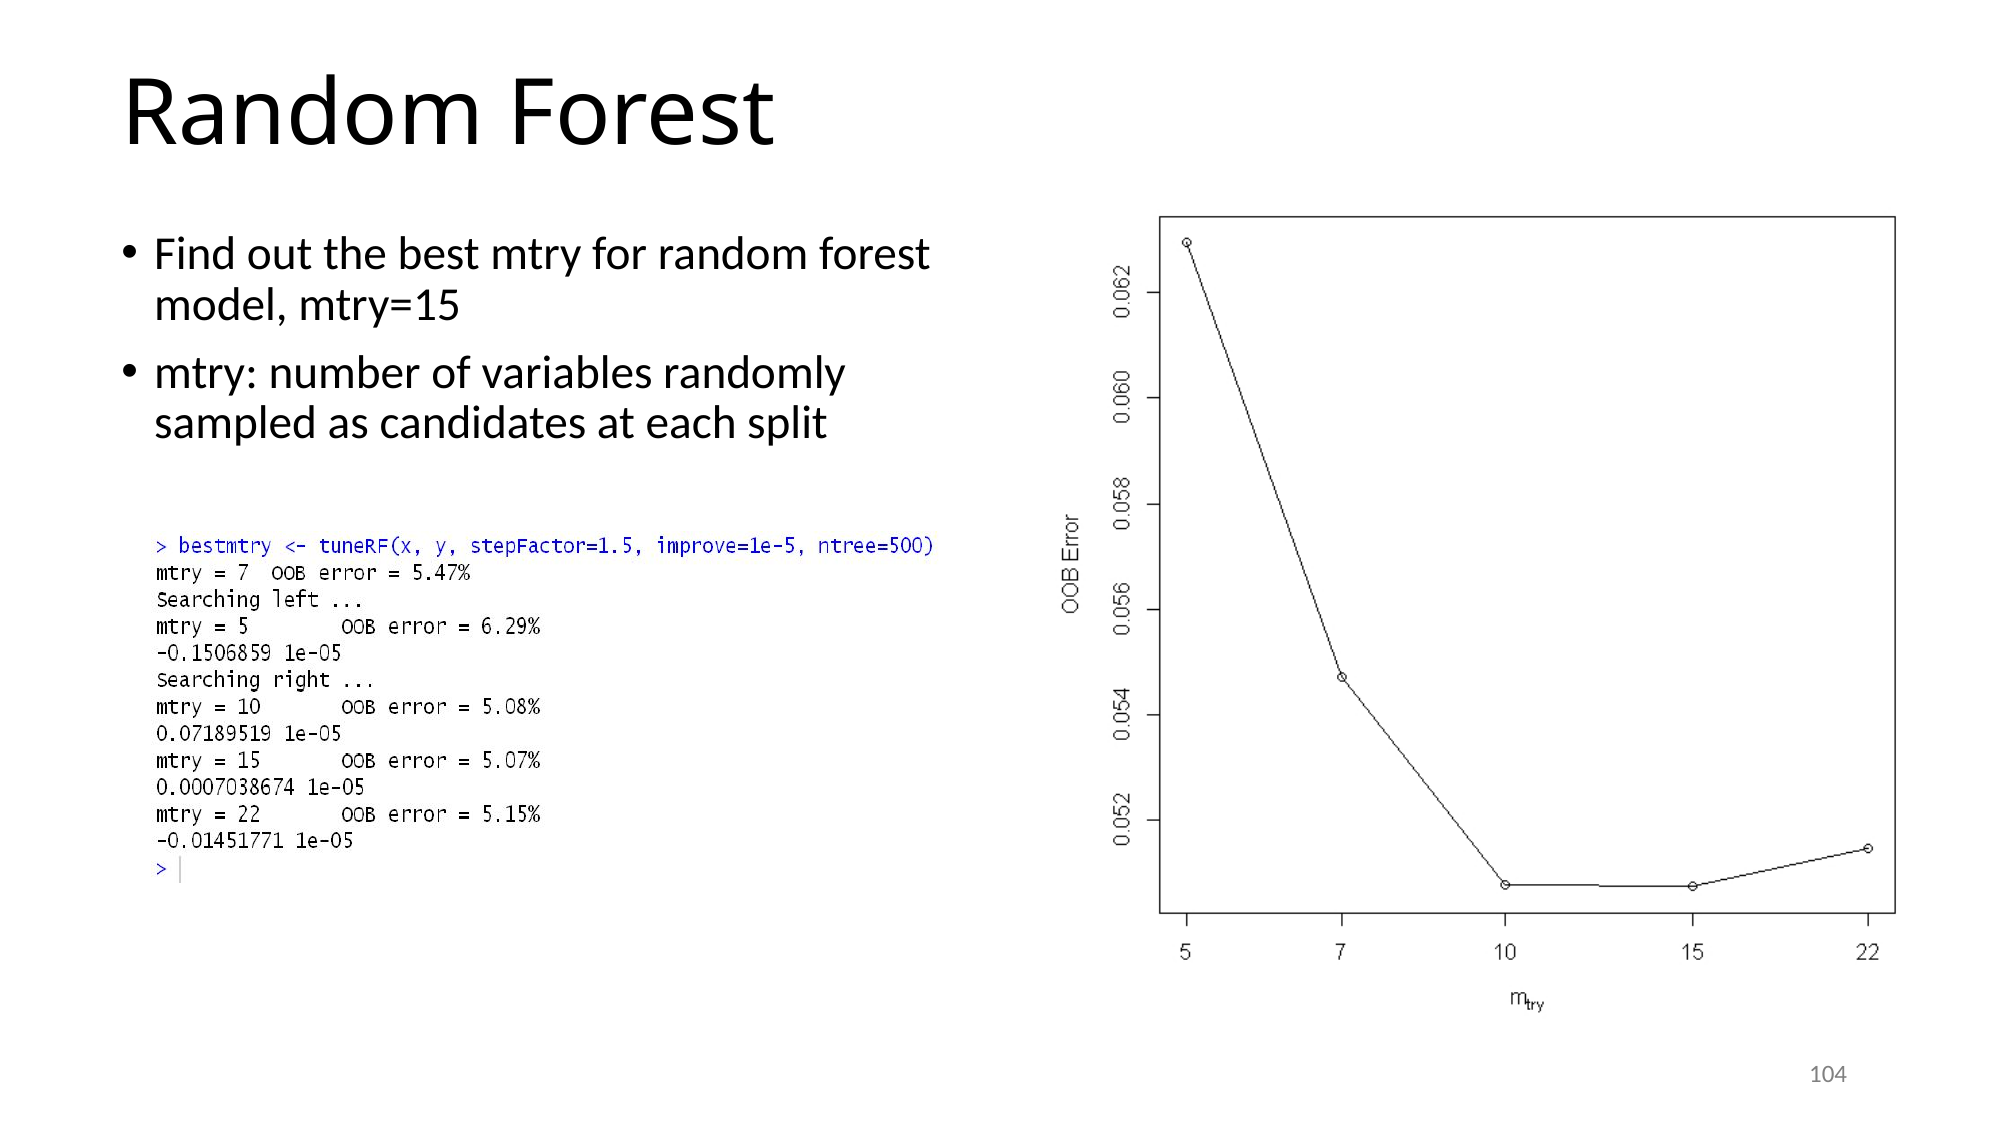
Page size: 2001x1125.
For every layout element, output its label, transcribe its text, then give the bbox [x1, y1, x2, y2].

slide_number 104 [1792, 1042, 1863, 1103]
picture [151, 531, 1014, 884]
list Find out the best mtry for random forest model, mtry=15 mtry: number of variables randomly sampled as candidates at each split [106, 221, 1034, 459]
picture [1053, 111, 1950, 1027]
title Random Forest [106, 56, 905, 173]
